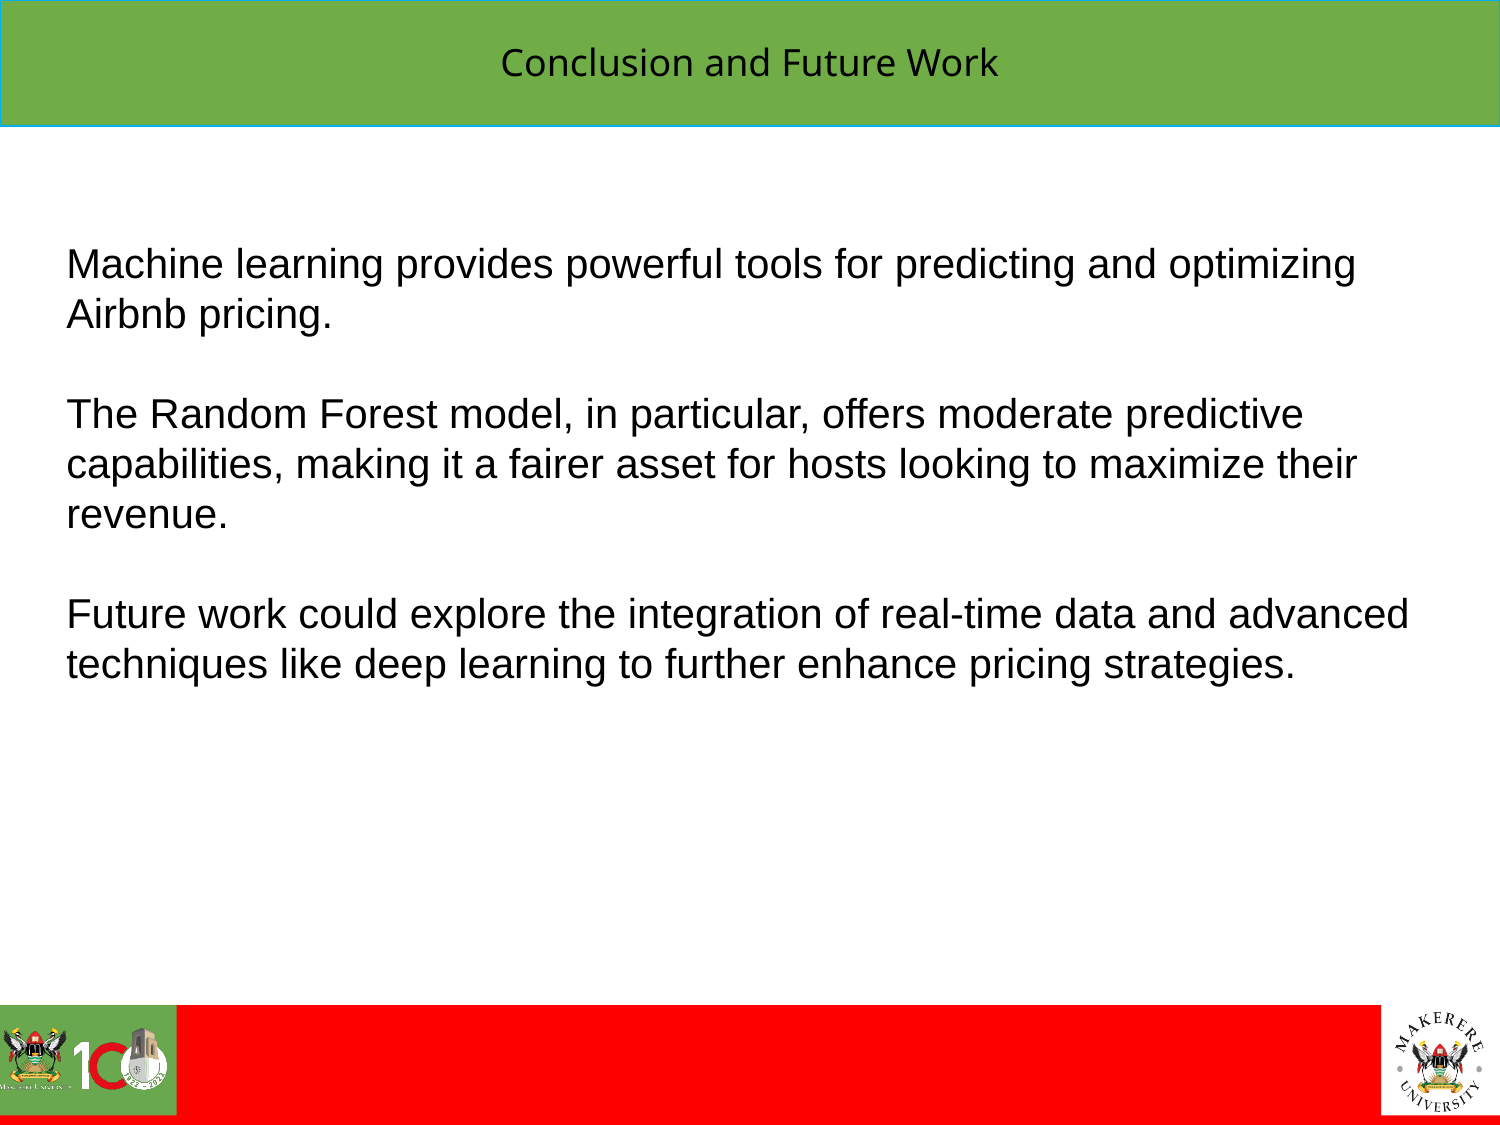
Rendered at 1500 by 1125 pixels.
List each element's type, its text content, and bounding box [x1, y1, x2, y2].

text_box Machine learning provides powerful tools for predicting and optimizing Airbnb pricing. The Random Forest model, in particular, offers moderate predictive capabilities, making it a fairer asset for hosts looking to maximize their revenue. Future work could explore the integration of real-time data and advanced techniques like deep learning to further enhance pricing strategies. [51, 229, 1474, 695]
picture [1385, 1011, 1495, 1112]
picture [0, 1024, 175, 1093]
title Conclusion and Future Work [87, 30, 1413, 92]
